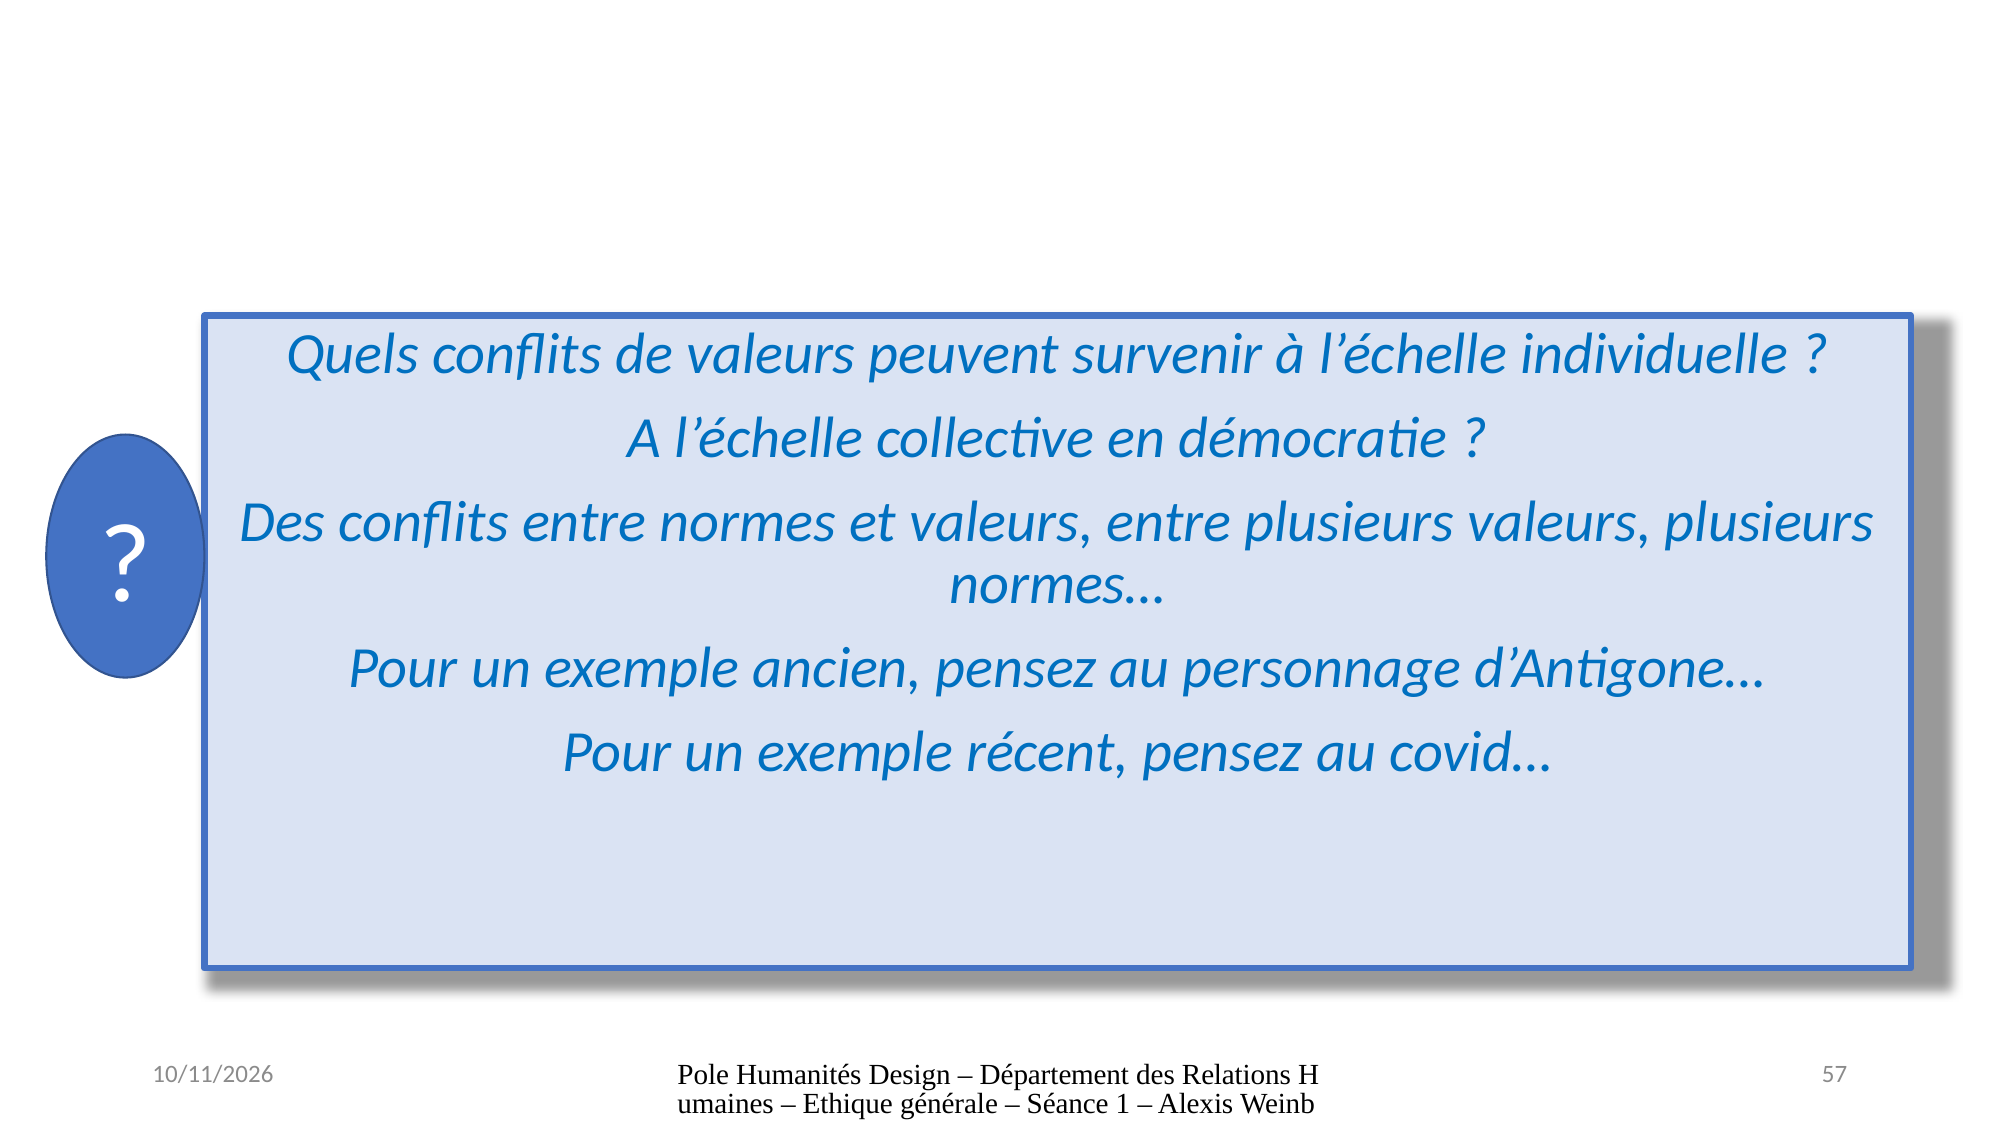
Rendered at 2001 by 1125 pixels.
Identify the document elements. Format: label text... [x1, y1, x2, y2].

text_box ? [45, 433, 206, 679]
list Quels conflits de valeurs peuvent survenir à l’échelle individuelle ? A l’échelle collective en démocratie ? Des conflits entre normes et valeurs, entre plusieurs valeurs, plusieurs normes… Pour un exemple ancien, pensez au personnage d’Antigone… Pour un exemple récent, pensez au covid… [204, 315, 1911, 969]
footer Pole Humanités Design – Département des Relations Humaines – Ethique générale – Séance 1 – Alexis Weinberg [662, 1042, 1338, 1103]
slide_number 57 [1412, 1042, 1863, 1103]
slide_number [137, 1042, 588, 1103]
